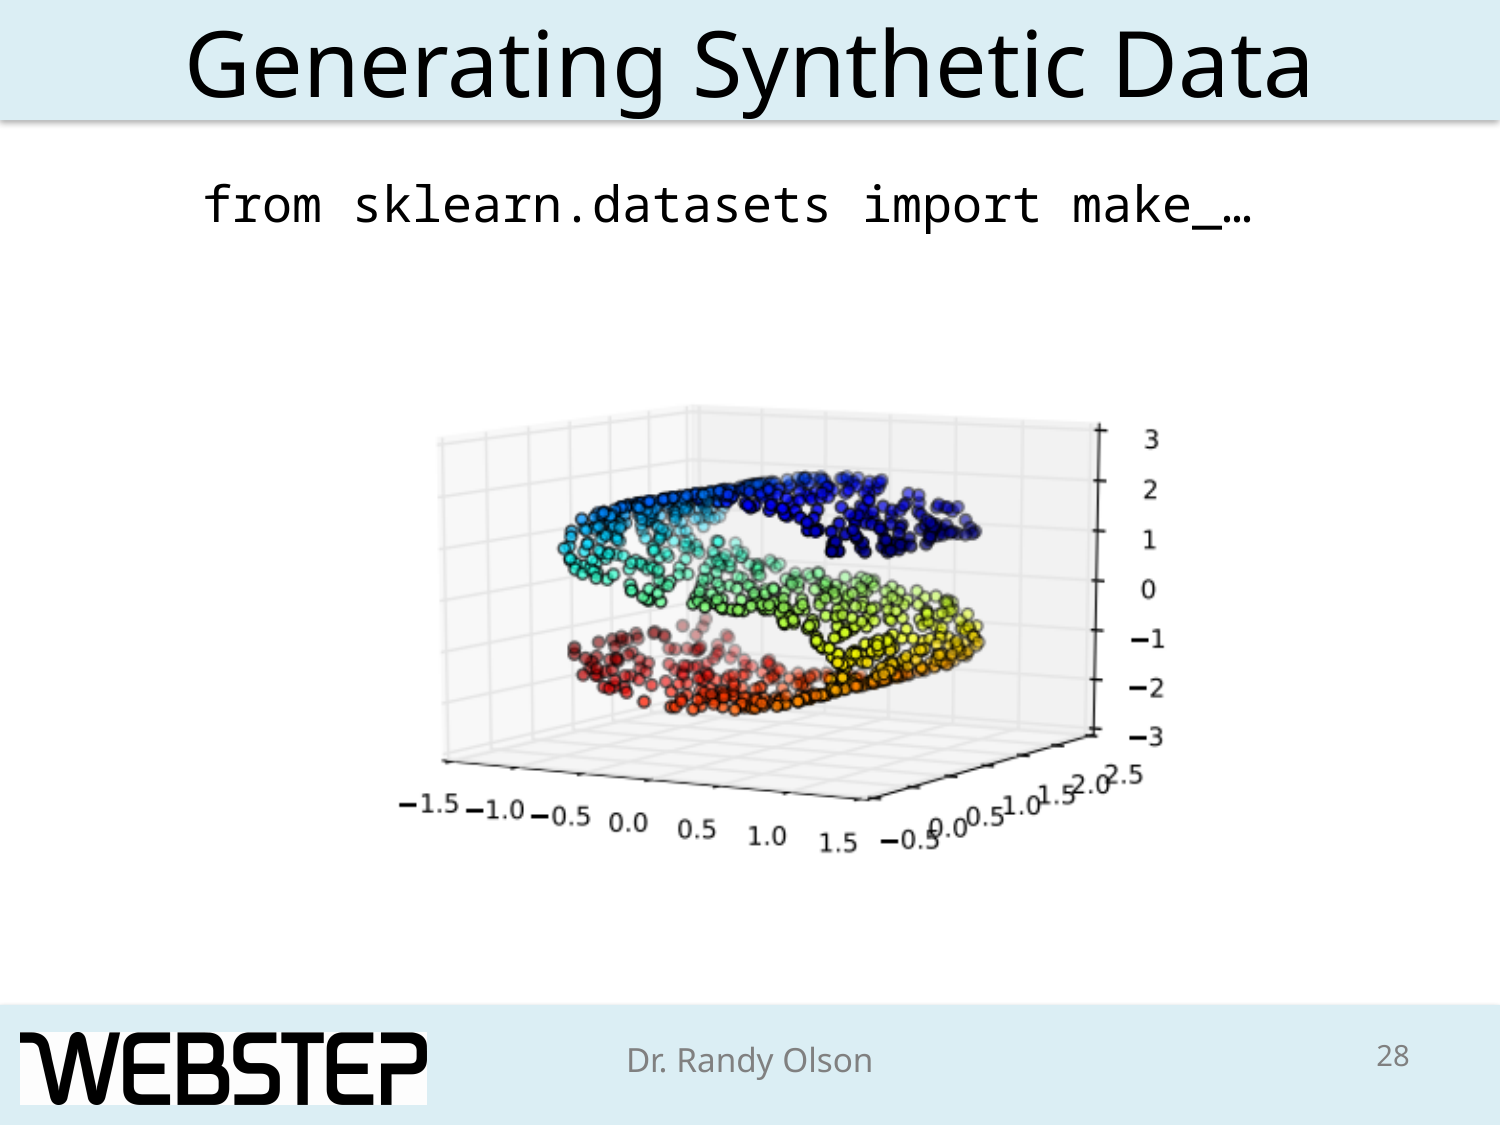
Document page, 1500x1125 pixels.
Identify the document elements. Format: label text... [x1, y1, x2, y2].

picture [198, 240, 1297, 973]
text_box from sklearn.datasets import make_… [187, 164, 1268, 240]
title Generating Synthetic Data [75, 0, 1425, 155]
slide_number 28 [1310, 1026, 1425, 1088]
picture [20, 1032, 427, 1105]
